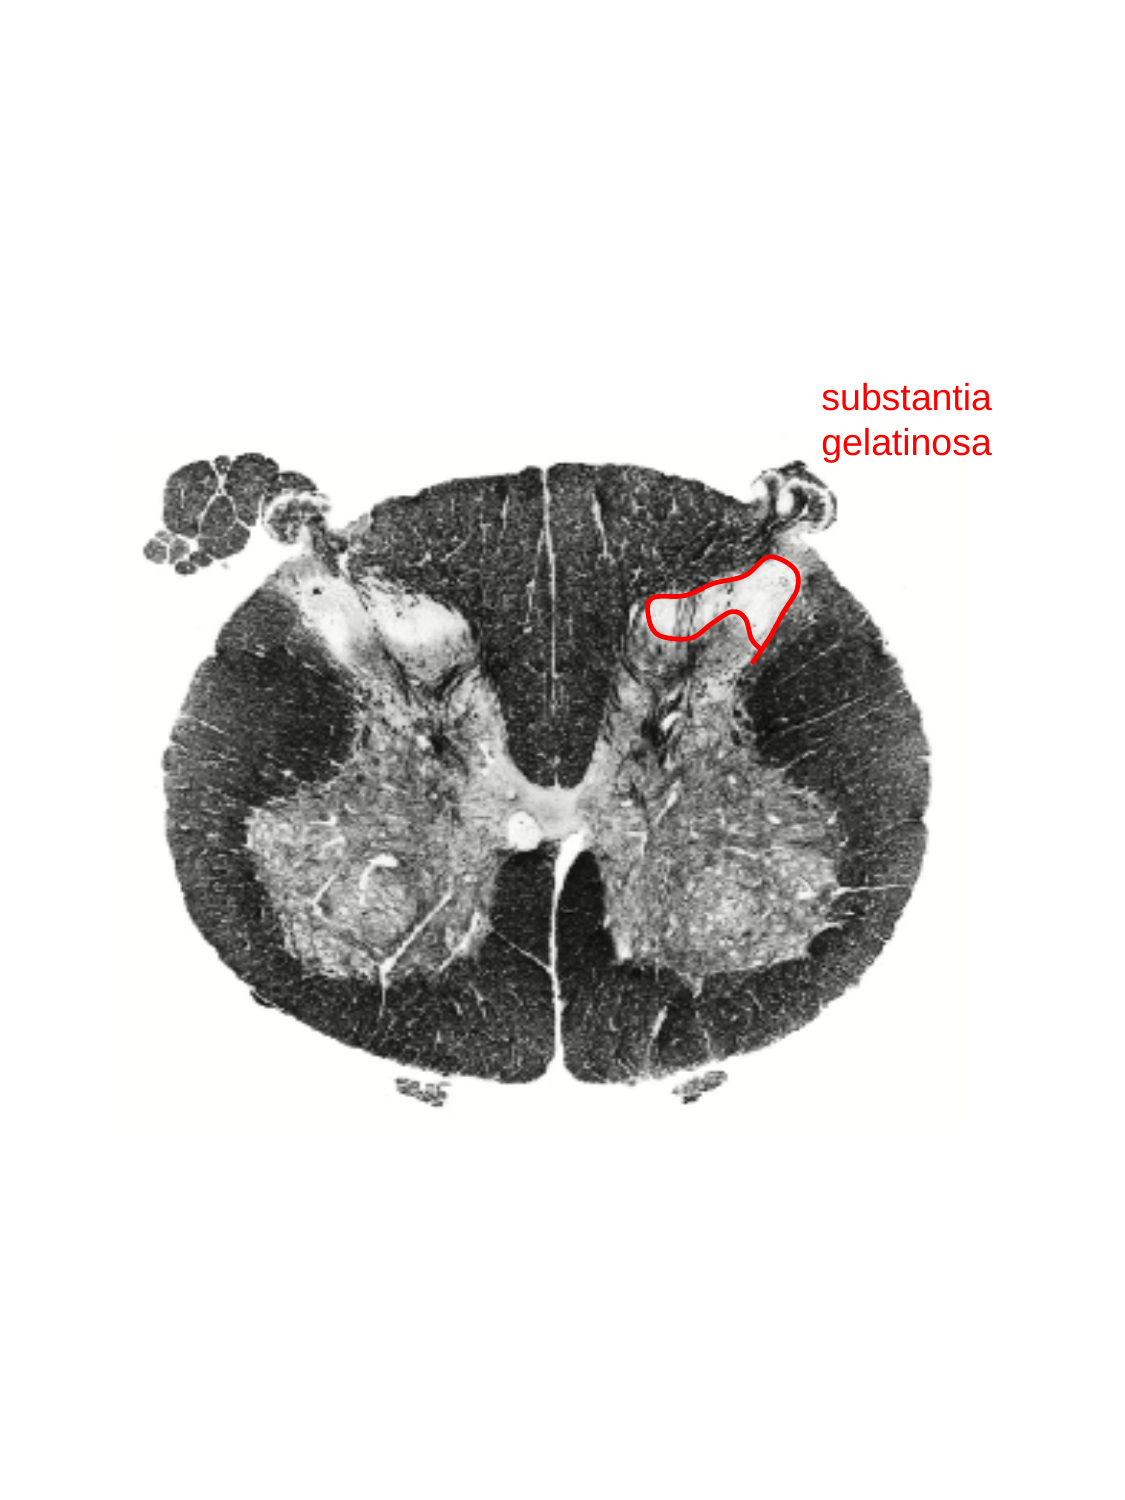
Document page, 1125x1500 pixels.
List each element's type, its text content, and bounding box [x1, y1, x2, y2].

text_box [109, 425, 968, 1136]
text_box substantia gelatinosa [806, 365, 1007, 471]
